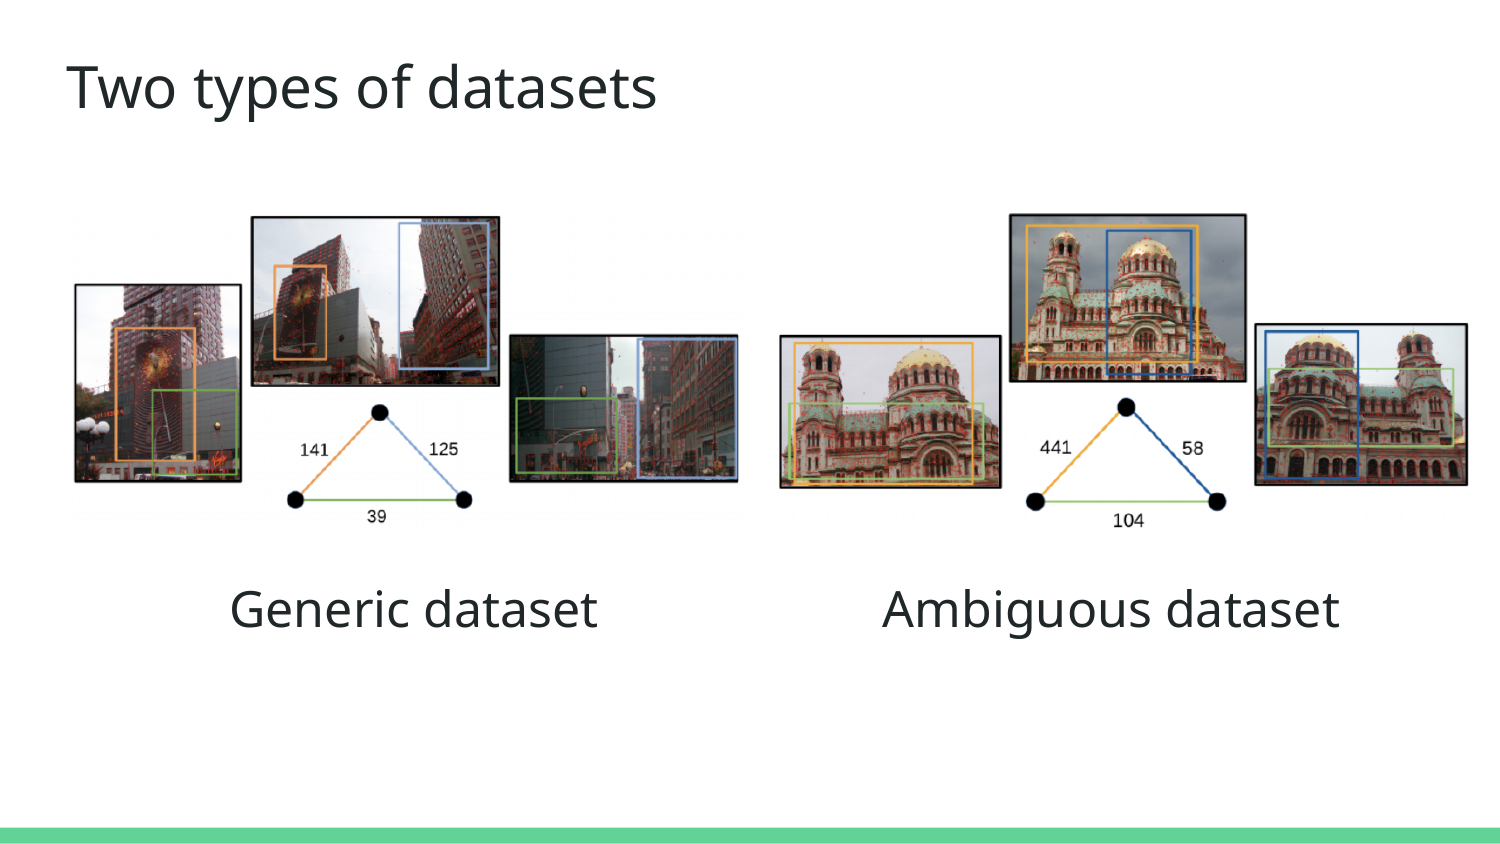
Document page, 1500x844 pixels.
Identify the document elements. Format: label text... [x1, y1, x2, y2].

title Ambiguous dataset [774, 562, 1449, 657]
picture [773, 189, 1475, 535]
title Two types of datasets [51, 35, 1449, 130]
title Generic dataset [76, 562, 752, 657]
picture [50, 195, 752, 529]
